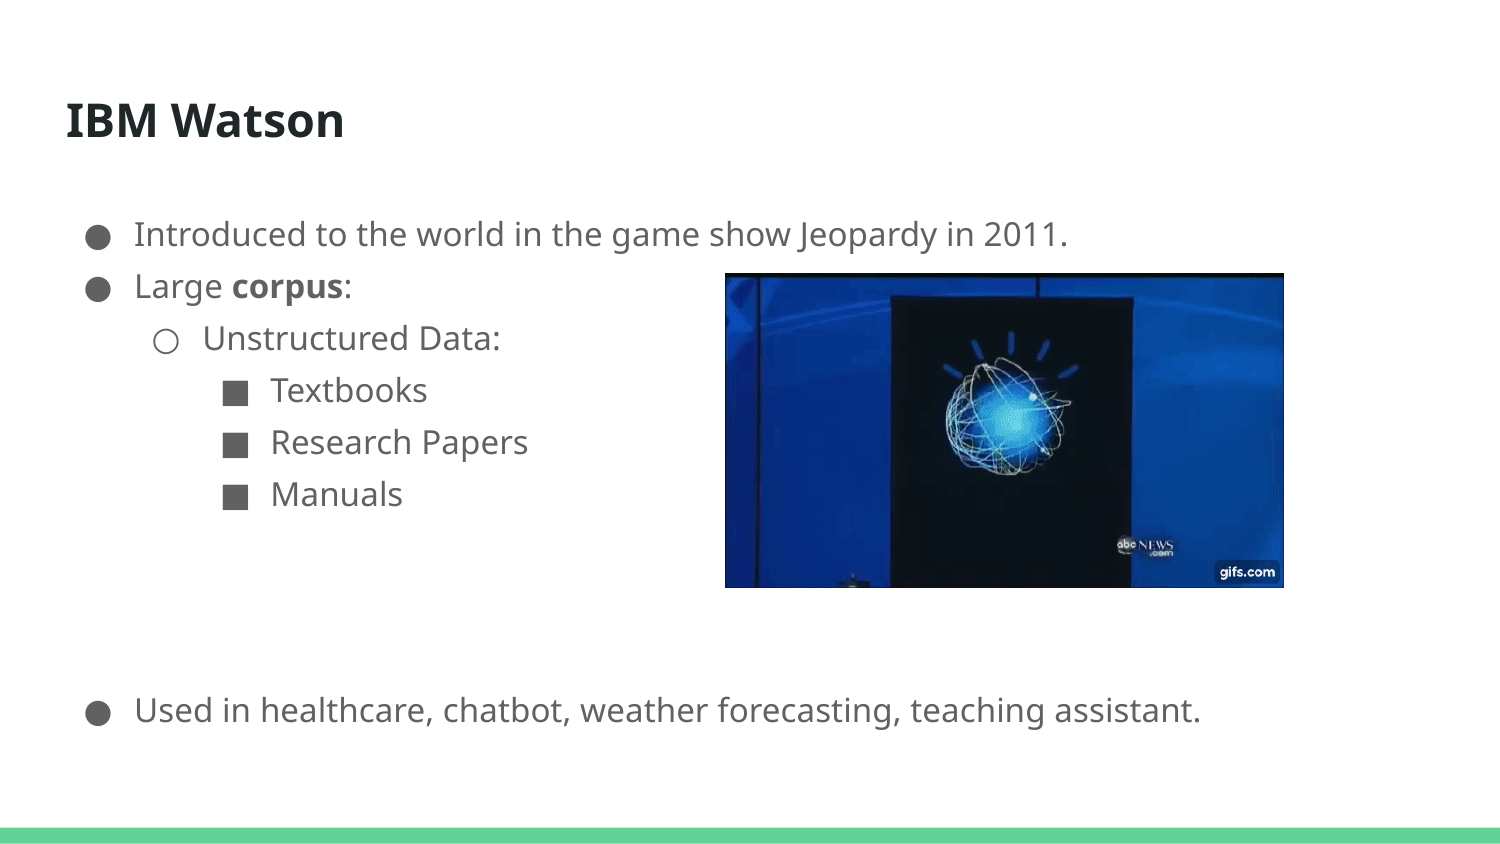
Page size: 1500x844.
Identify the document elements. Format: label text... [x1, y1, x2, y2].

title IBM Watson [51, 72, 1449, 167]
list Introduced to the world in the game show Jeopardy in 2011. Large corpus: Unstructured Data: Textbooks Research Papers Manuals Used in healthcare, chatbot, weather forecasting, teaching assistant. [51, 189, 1449, 750]
picture [725, 273, 1284, 588]
